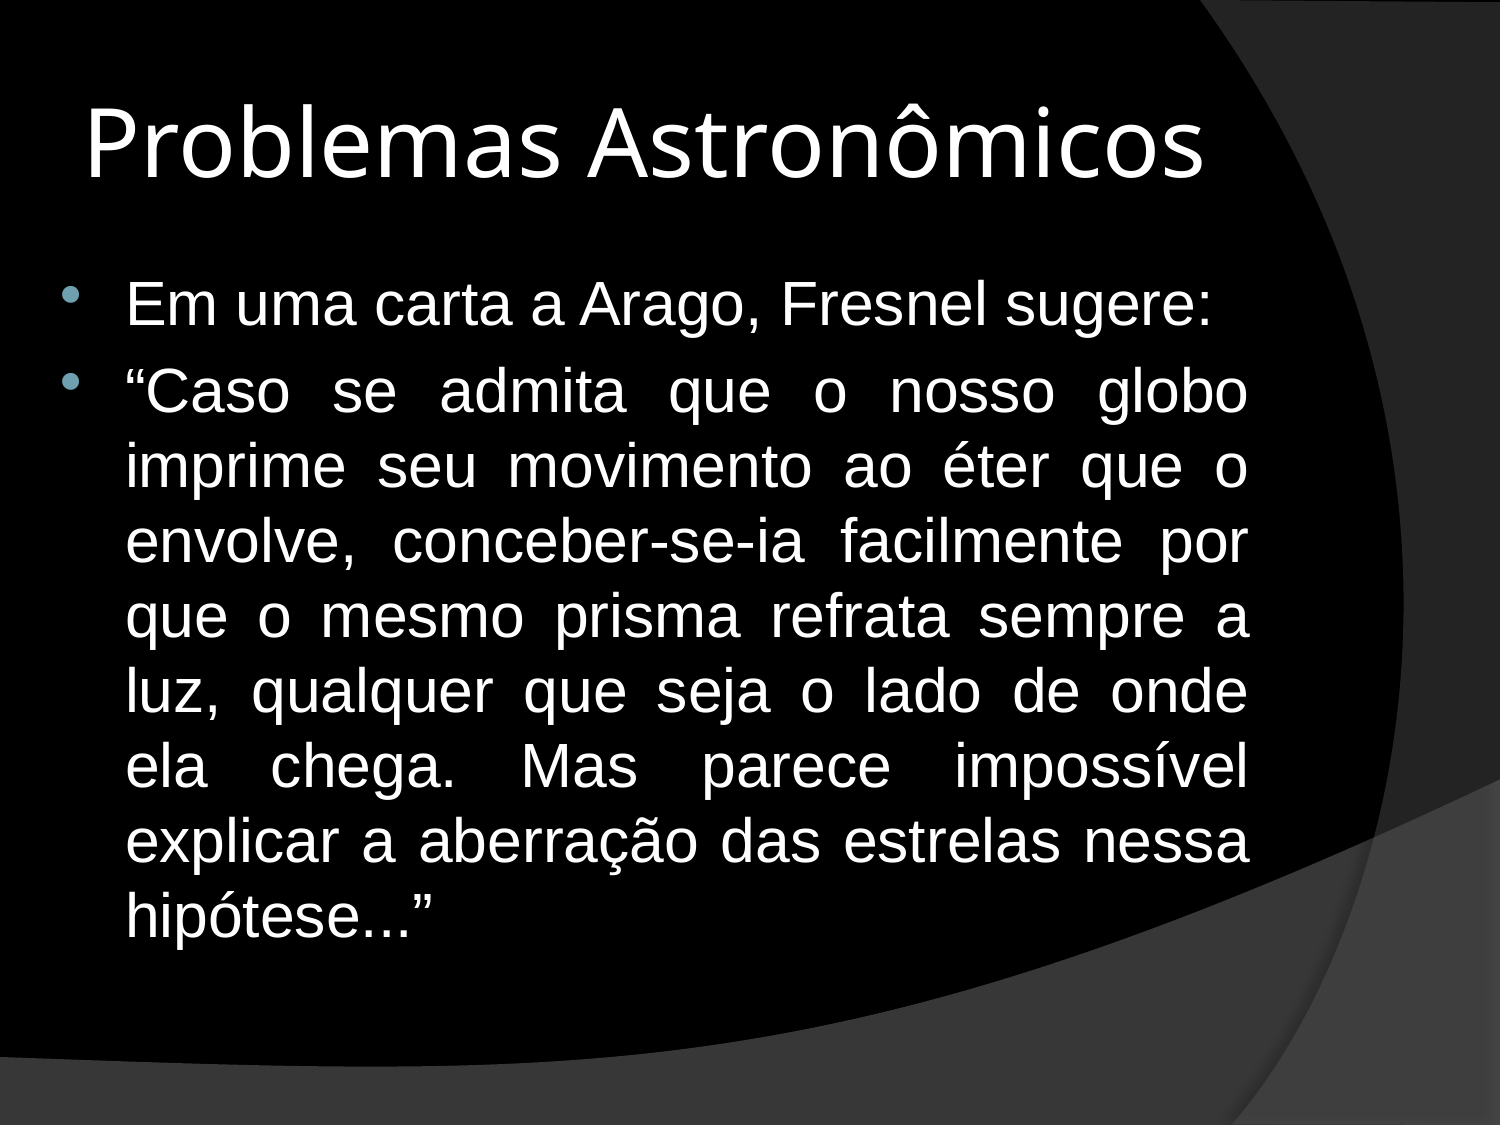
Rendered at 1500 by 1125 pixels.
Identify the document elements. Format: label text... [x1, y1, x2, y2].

title Problemas Astronômicos [75, 45, 1300, 233]
list Em uma carta a Arago, Fresnel sugere: “Caso se admita que o nosso globo imprime seu movimento ao éter que o envolve, conceber-se-ia facilmente por que o mesmo prisma refrata sempre a luz, qualquer que seja o lado de onde ela chega. Mas parece impossível explicar a aberração das estrelas nessa hipótese...” [41, 255, 1267, 998]
